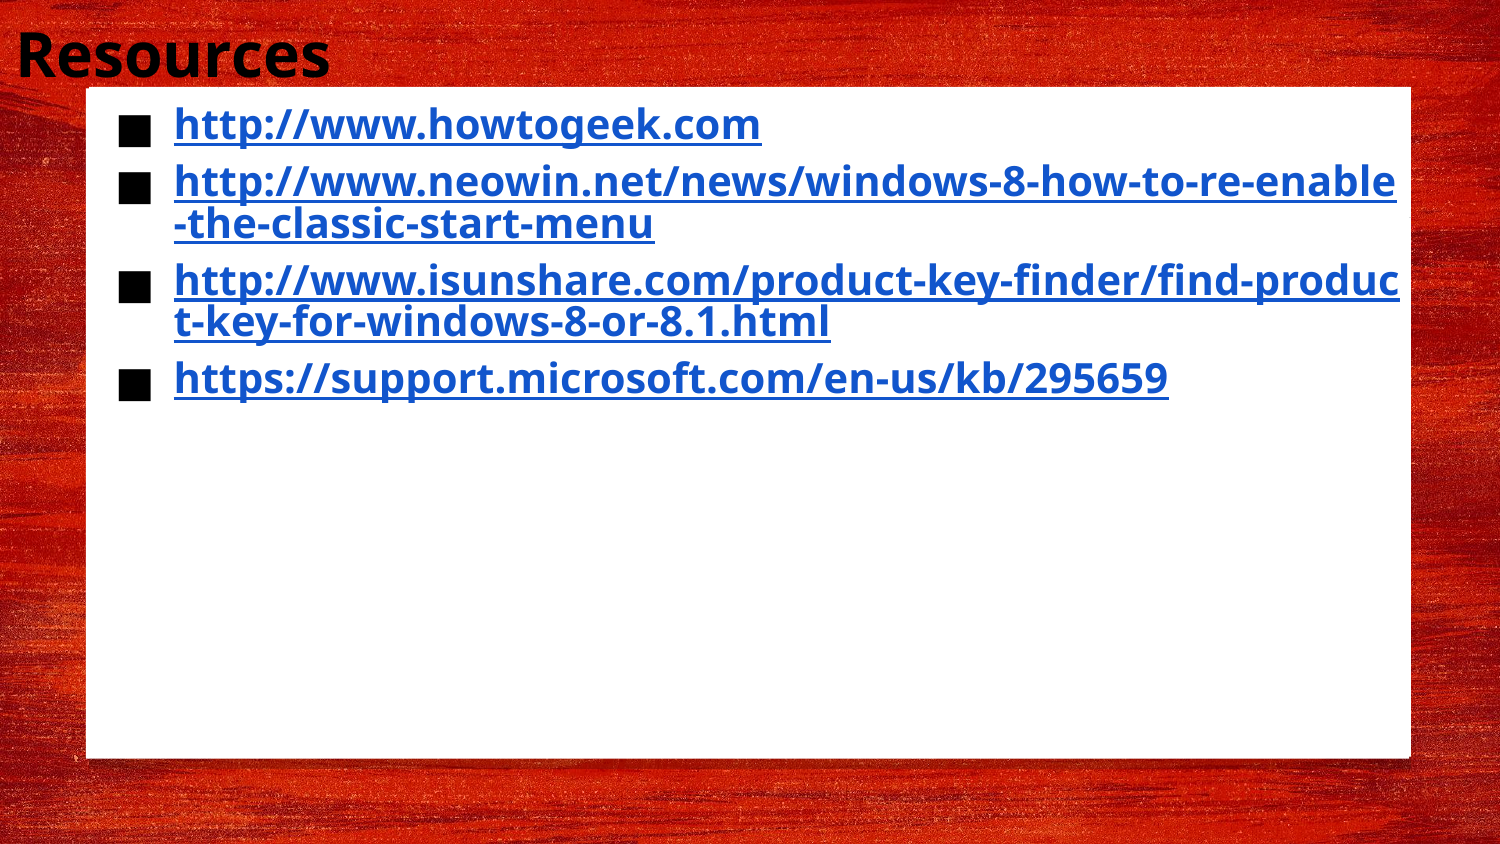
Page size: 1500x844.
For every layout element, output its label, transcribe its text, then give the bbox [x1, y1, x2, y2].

title Resources [0, 0, 1492, 146]
list http://www.howtogeek.com http://www.neowin.net/news/windows-8-how-to-re-enable-the-classic-start-menu http://www.isunshare.com/product-key-finder/find-product-key-for-windows-8-or-8.1.html https://support.microsoft.com/en-us/kb/295659 [83, 82, 1417, 756]
picture [0, 0, 1500, 844]
